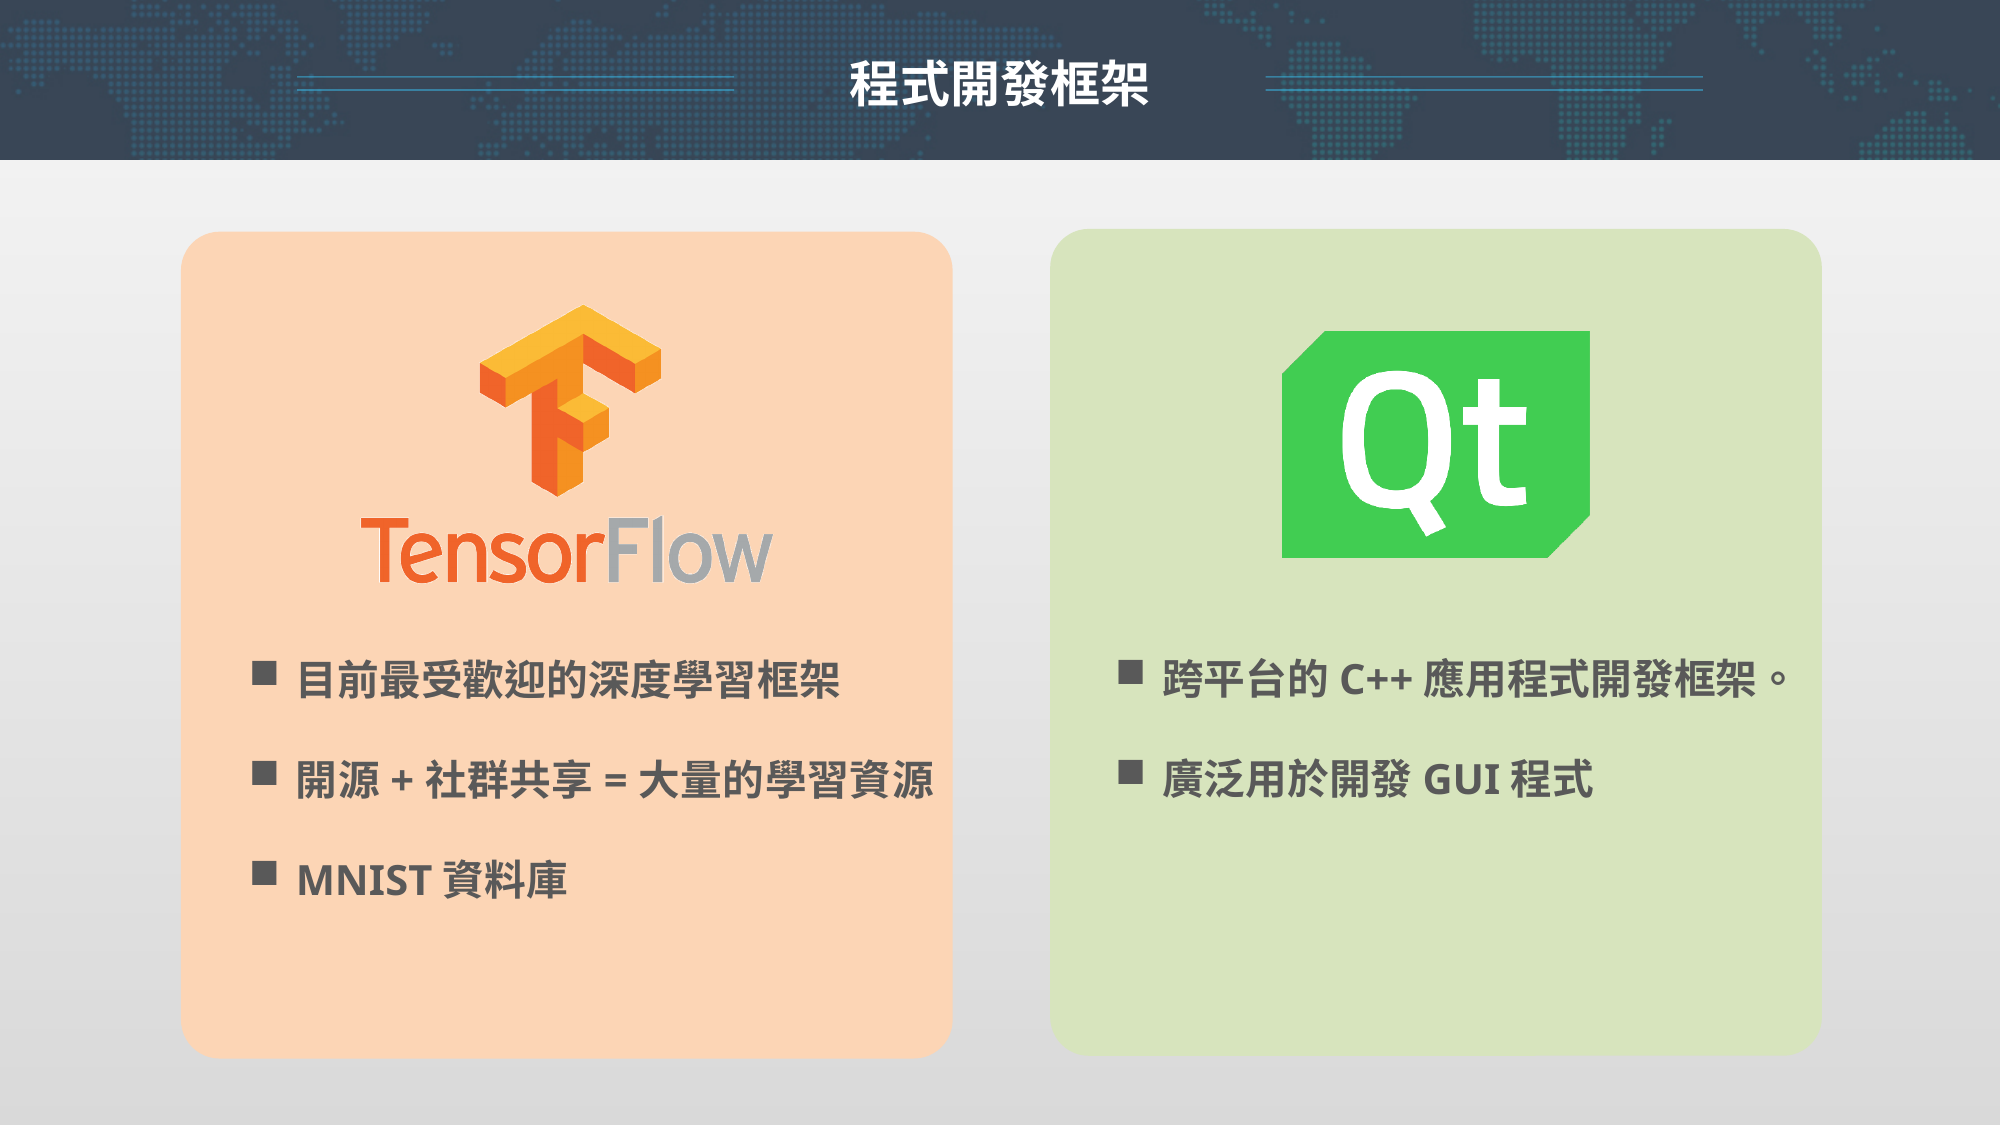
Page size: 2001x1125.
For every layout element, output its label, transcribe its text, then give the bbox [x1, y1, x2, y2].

picture [278, 282, 856, 607]
text_box 目前最受歡迎的深度學習框架 開源+社群共享=大量的學習資源 MNIST資料庫 [234, 646, 1235, 911]
text_box [1048, 810, 1825, 1058]
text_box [296, 76, 1704, 91]
text_box 程式開發框架 [835, 98, 1165, 121]
picture [0, 0, 2000, 161]
text_box 程式開發框架 [835, 45, 1165, 75]
text_box [178, 229, 955, 1061]
picture [1282, 331, 1590, 558]
text_box [1048, 226, 1824, 646]
text_box 跨平台的C++應用程式開發框架。 廣泛用於開發GUI程式 [1100, 645, 1869, 810]
